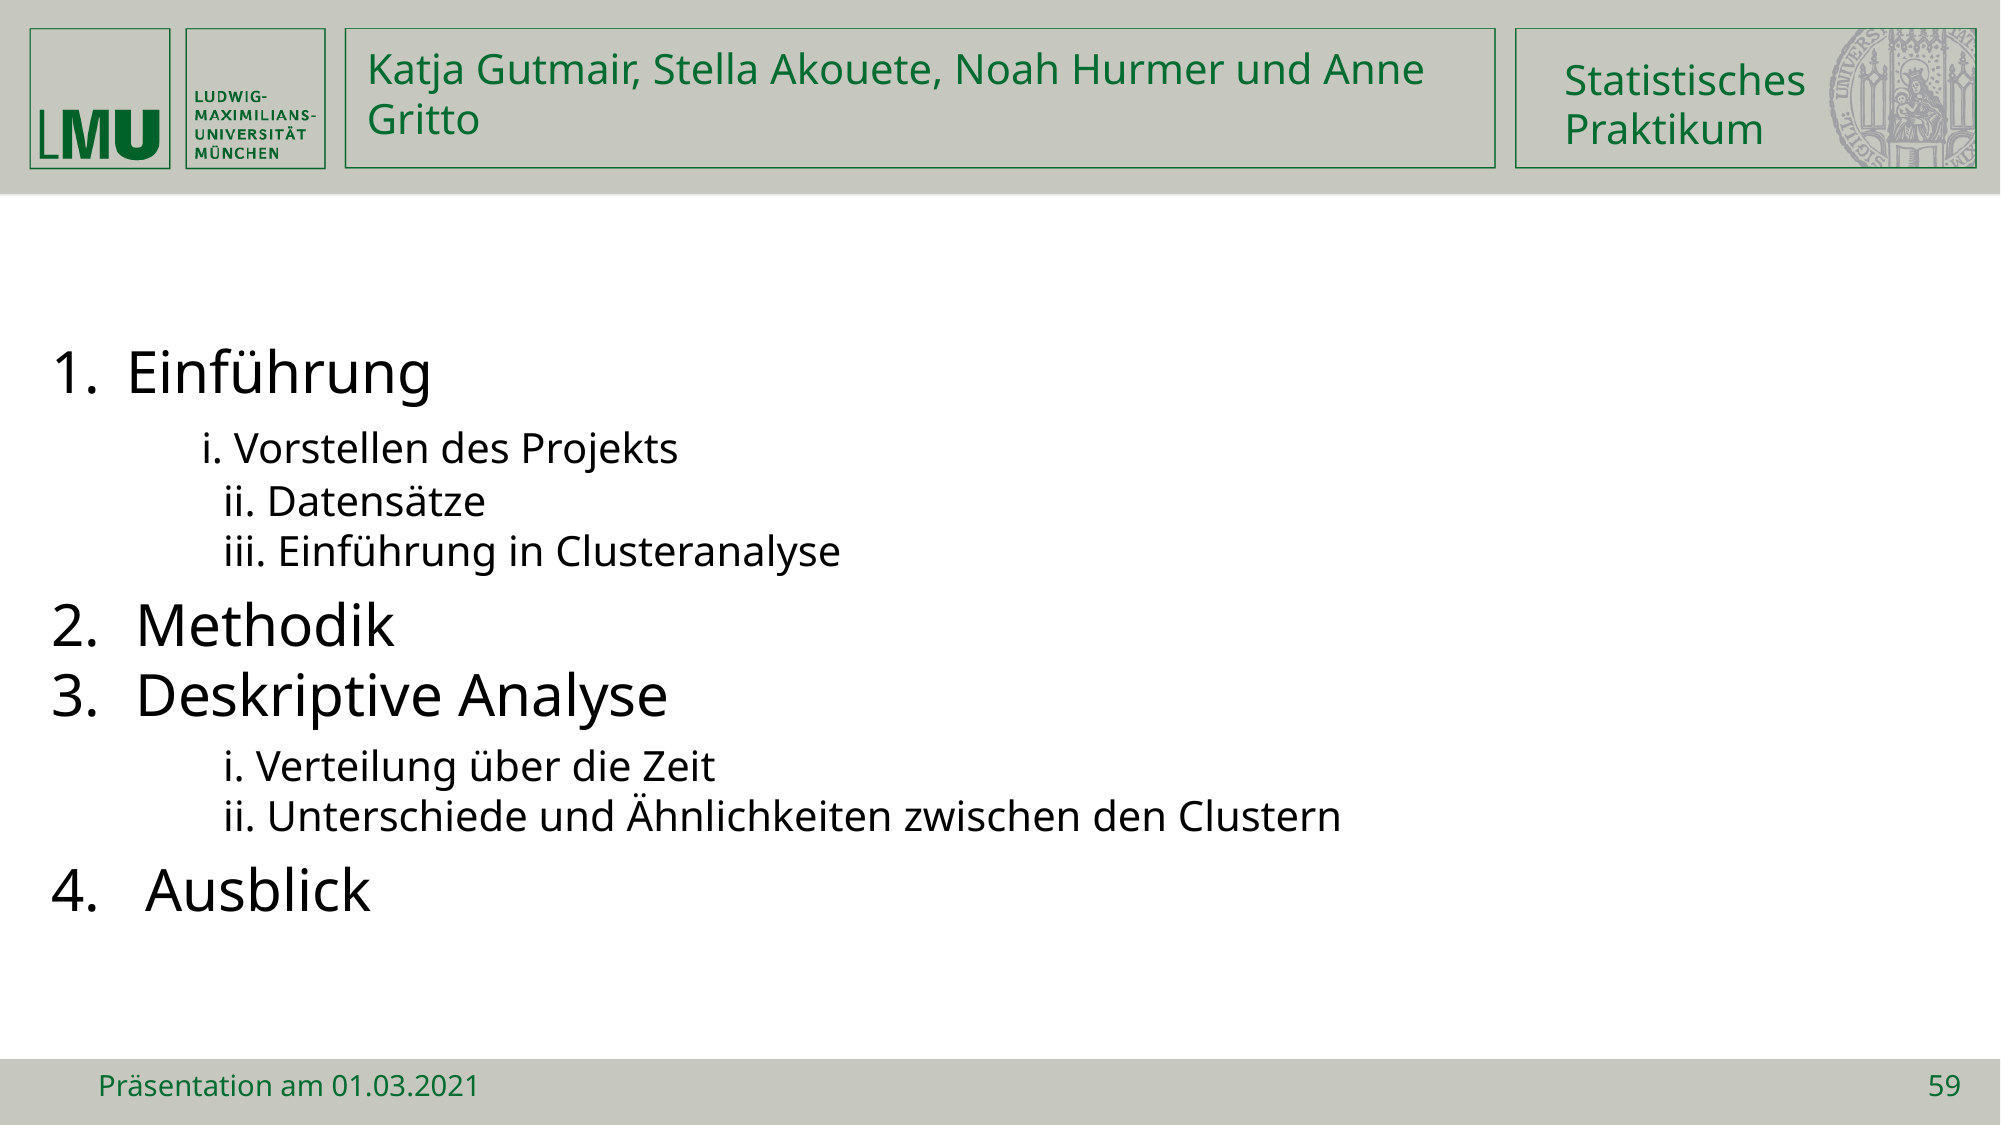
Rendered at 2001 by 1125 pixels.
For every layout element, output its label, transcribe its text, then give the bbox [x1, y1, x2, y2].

text_box [1525, 30, 1821, 161]
text_box 59 [1803, 1059, 1977, 1108]
text_box Katja Gutmair, Stella Akouete, Noah Hurmer und Anne Gritto [352, 74, 1463, 150]
text_box Präsentation am 01.03.2021 [83, 1081, 1775, 1108]
text_box Einführung i. Vorstellen des Projekts ii. Datensätze iii. Einführung in Clusteranalyse Methodik Deskriptive Analyse i. Verteilung über die Zeit ii. Unterschiede und Ähnlichkeiten zwischen den Clustern 4. Ausblick [36, 327, 1932, 1081]
picture [0, 0, 2001, 1125]
text_box Statistisches Praktikum [1549, 46, 1833, 161]
